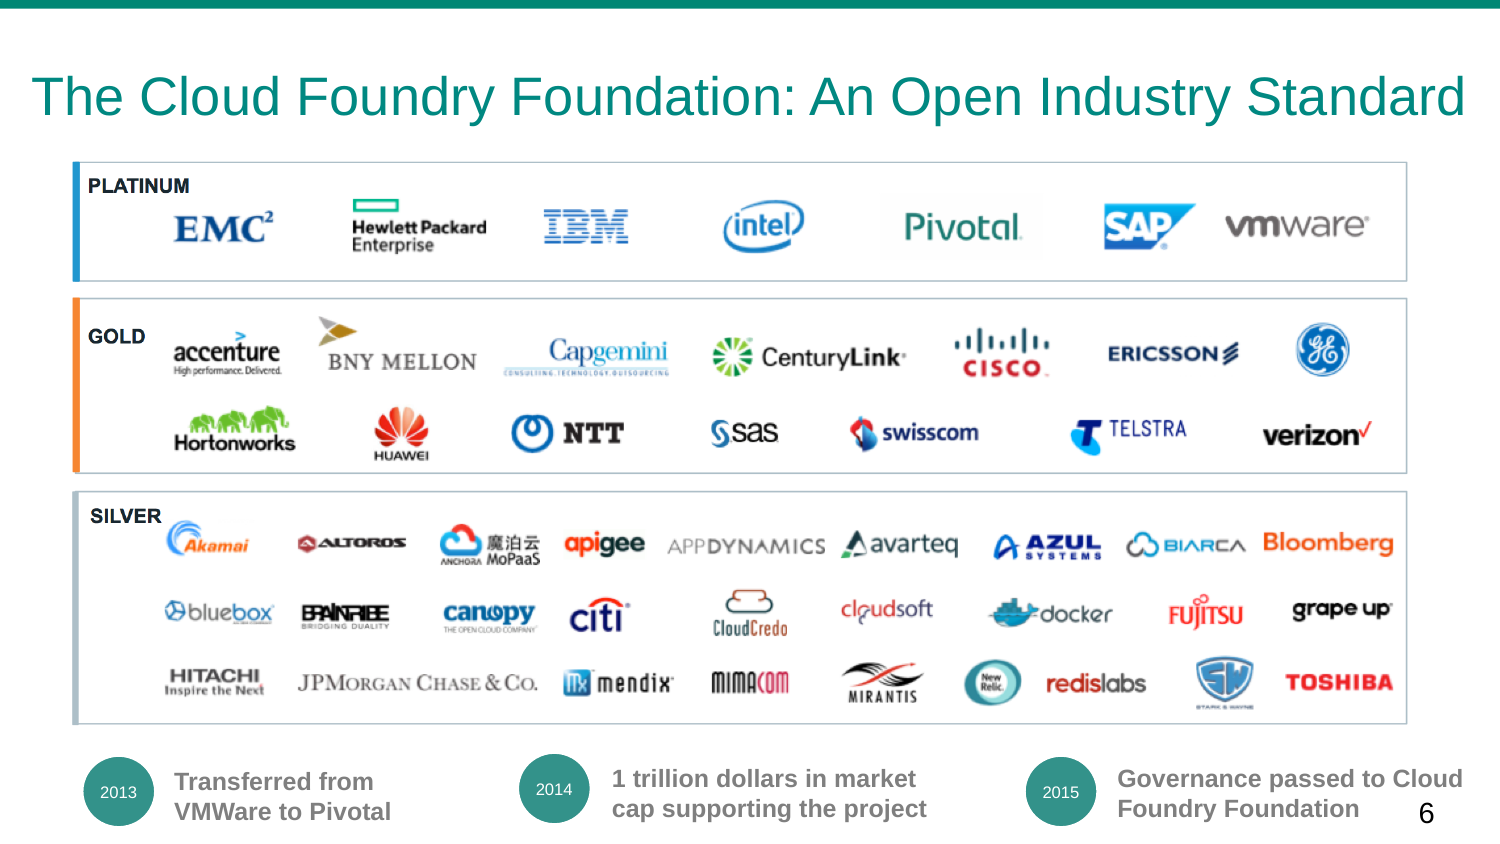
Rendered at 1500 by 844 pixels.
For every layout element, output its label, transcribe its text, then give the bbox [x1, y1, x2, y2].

text_box Governance passed to Cloud Foundry Foundation [1102, 754, 1492, 831]
text_box 1 trillion dollars in market cap supporting the project [596, 754, 969, 831]
text_box 2015 [1022, 753, 1100, 830]
text_box Transferred from VMWare to Pivotal [159, 757, 445, 834]
picture [69, 155, 1411, 729]
text_box 2014 [515, 750, 593, 827]
title The Cloud Foundry Foundation: An Open Industry Standard [0, 53, 1500, 129]
slide_number 6 [1403, 779, 1494, 844]
text_box 2013 [80, 753, 158, 830]
